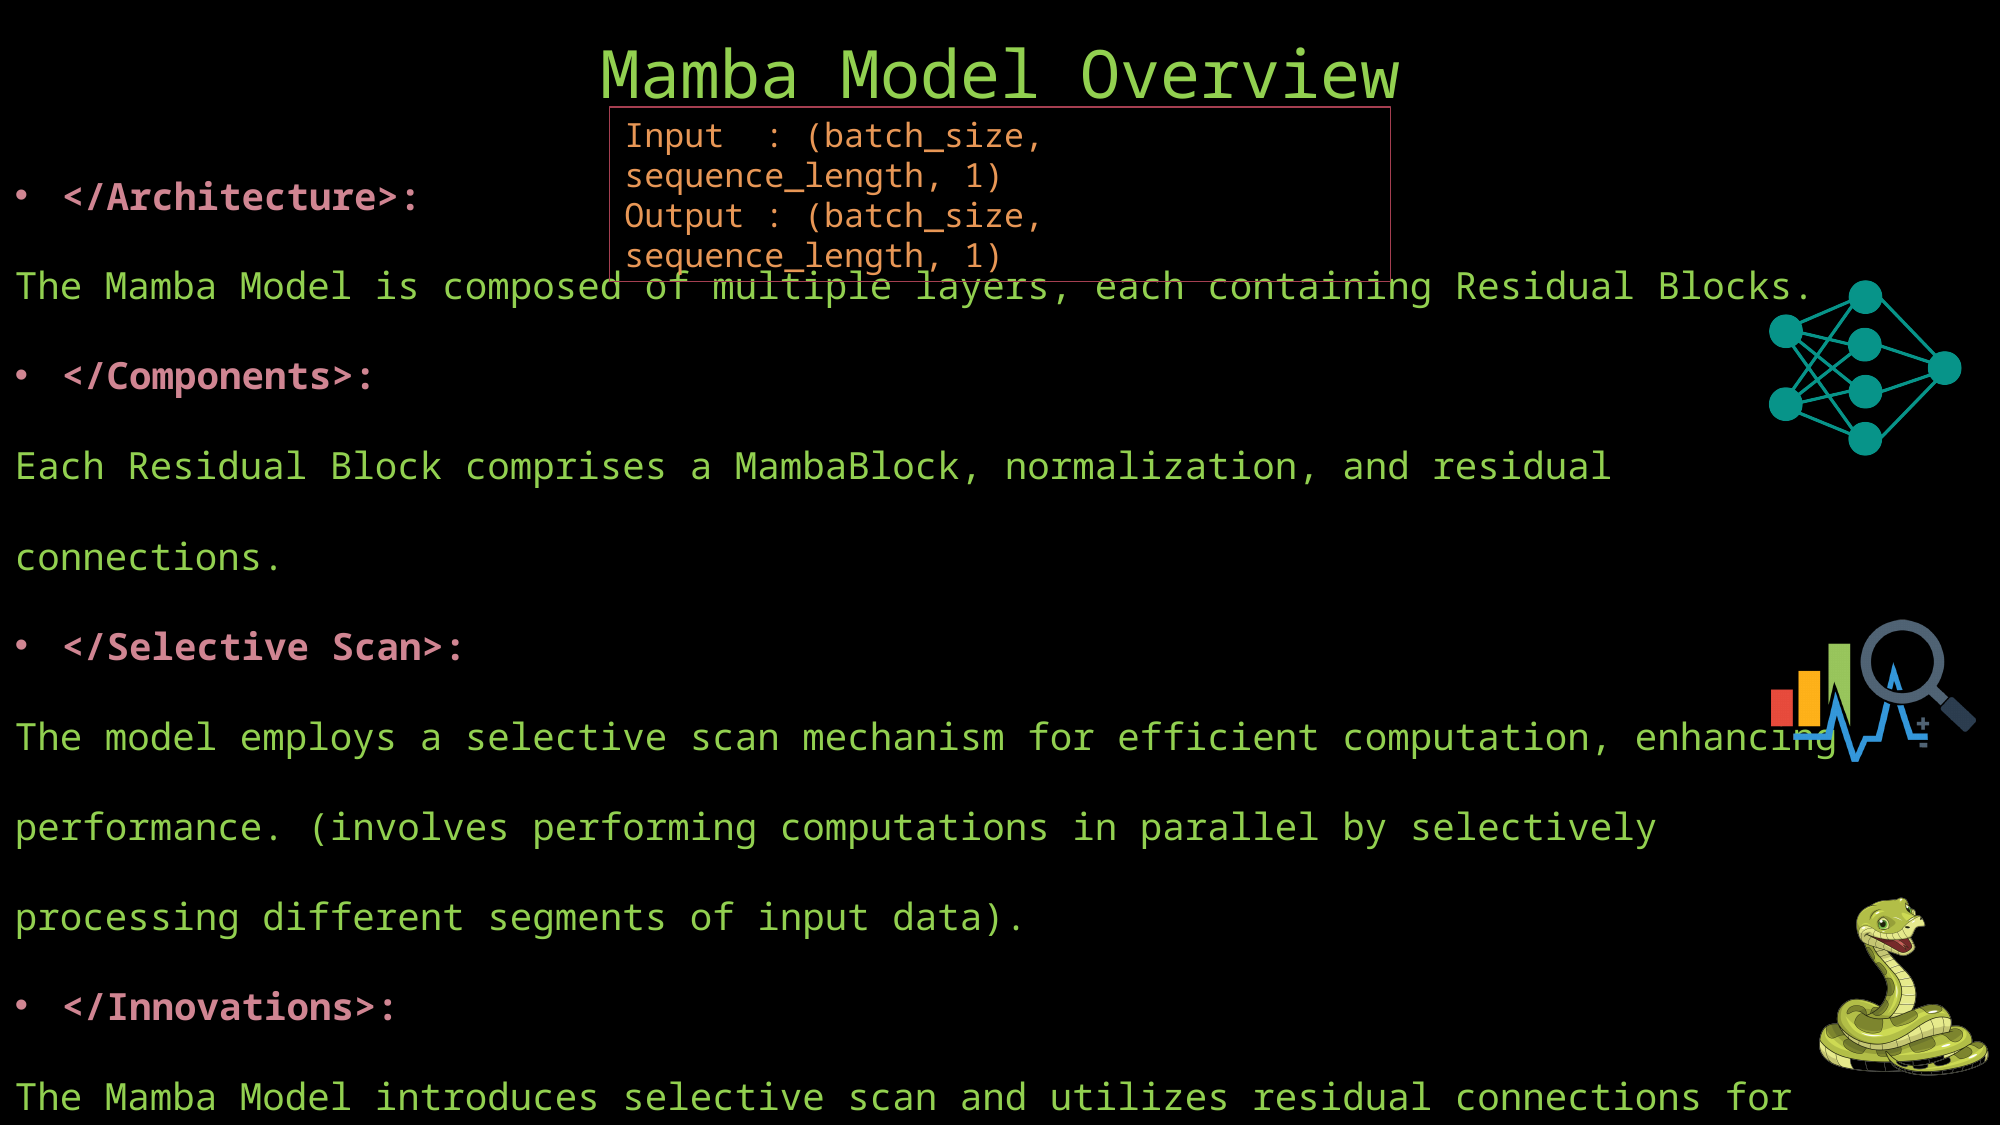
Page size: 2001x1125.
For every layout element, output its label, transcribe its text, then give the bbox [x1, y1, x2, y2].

picture [1771, 587, 1977, 793]
picture [1795, 887, 2000, 1093]
picture [1767, 273, 1962, 468]
text_box Input : (batch_size, sequence_length, 1) Output : (batch_size, sequence_length, 1) [609, 106, 1391, 282]
text_box Mamba Model Overview [546, 24, 1454, 119]
text_box </Architecture>: The Mamba Model is composed of multiple layers, each containing Residual Blocks. </Components>: Each Residual Block comprises a MambaBlock, normalization, and residual connections. </Selective Scan>: The model employs a selective scan mechanism for efficient computation, enhancing performance. (involves performing computations in parallel by selectively processing different segments of input data). </Innovations>: The Mamba Model introduces selective scan and utilizes residual connections for improved efficiency and performance in stock market prediction tasks. [0, 120, 1874, 1125]
